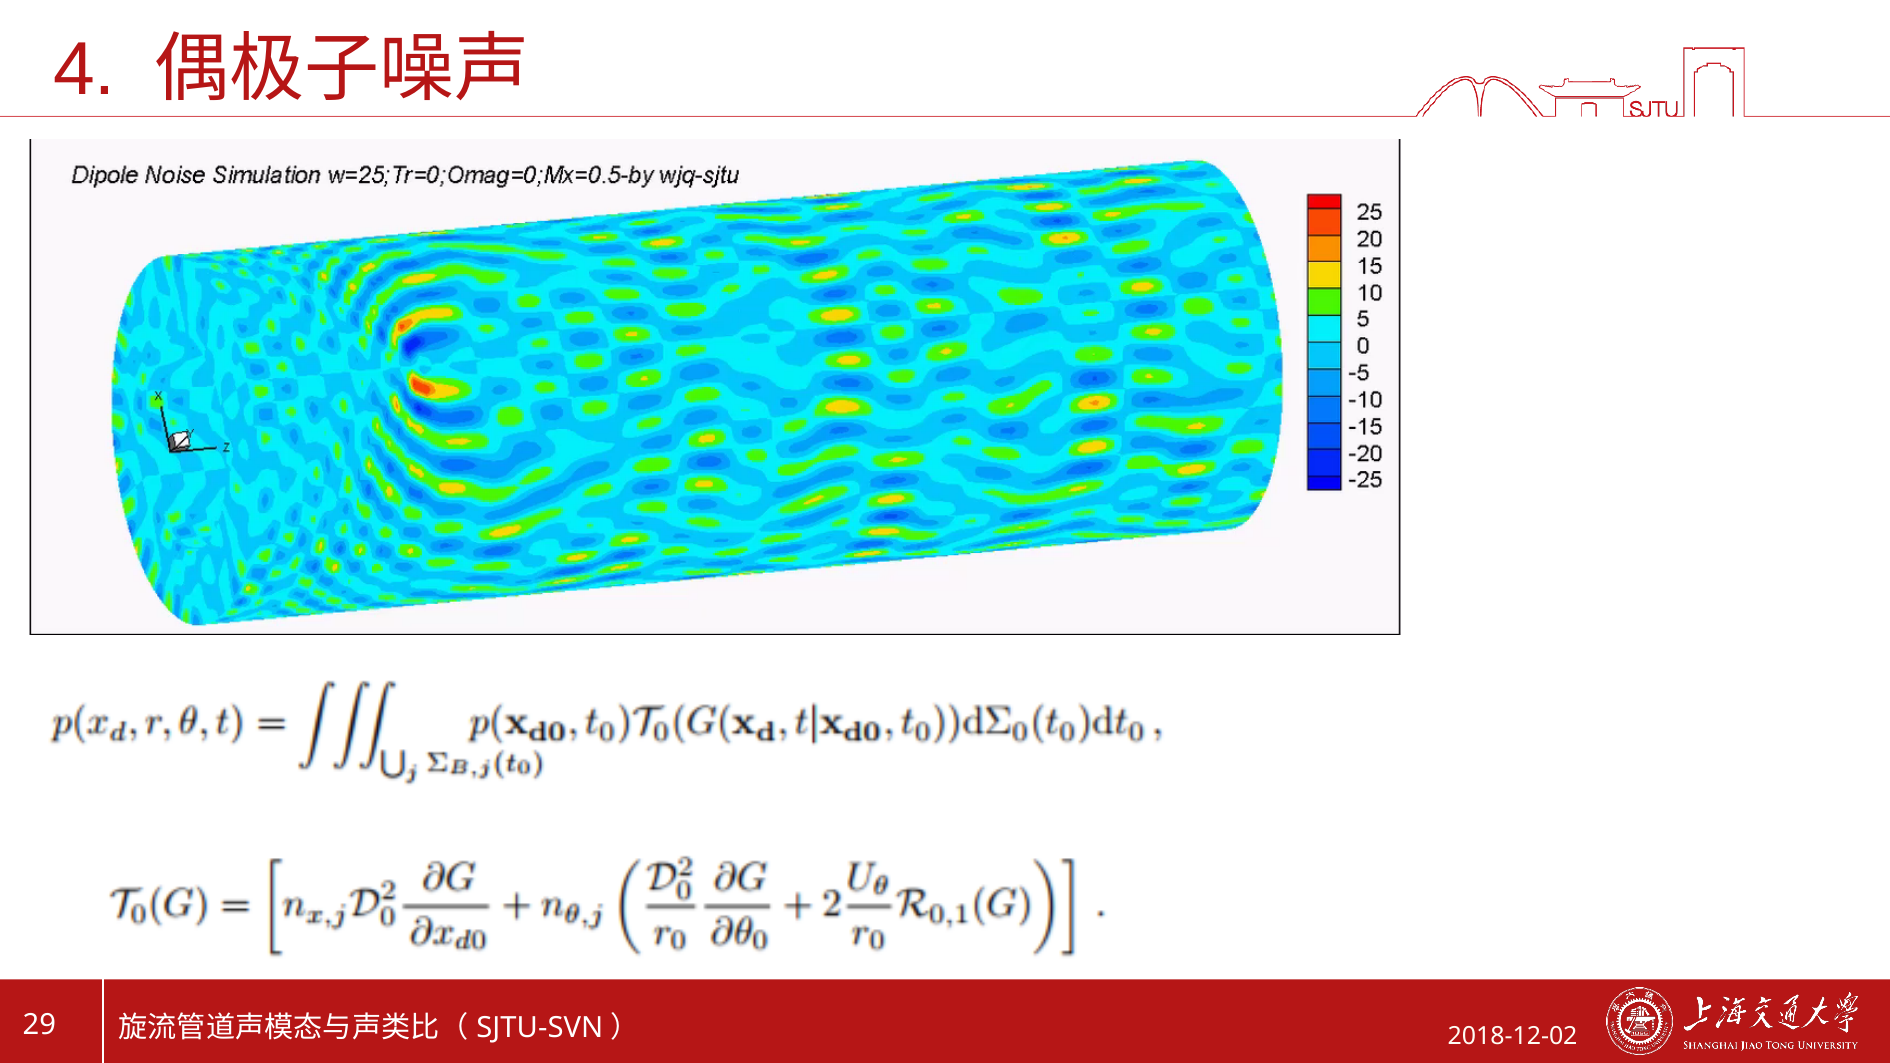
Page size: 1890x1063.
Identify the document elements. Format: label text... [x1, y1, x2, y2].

footer 旋流管道声模态与声类比（SJTU-SVN） [103, 987, 1211, 1063]
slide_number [1426, 1016, 1593, 1053]
picture [1606, 987, 1858, 1055]
picture [0, 663, 1277, 974]
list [27, 138, 1402, 636]
picture [0, 47, 1890, 117]
title 4. 偶极子噪声 [53, 14, 1839, 110]
slide_number 29 [7, 987, 103, 1063]
